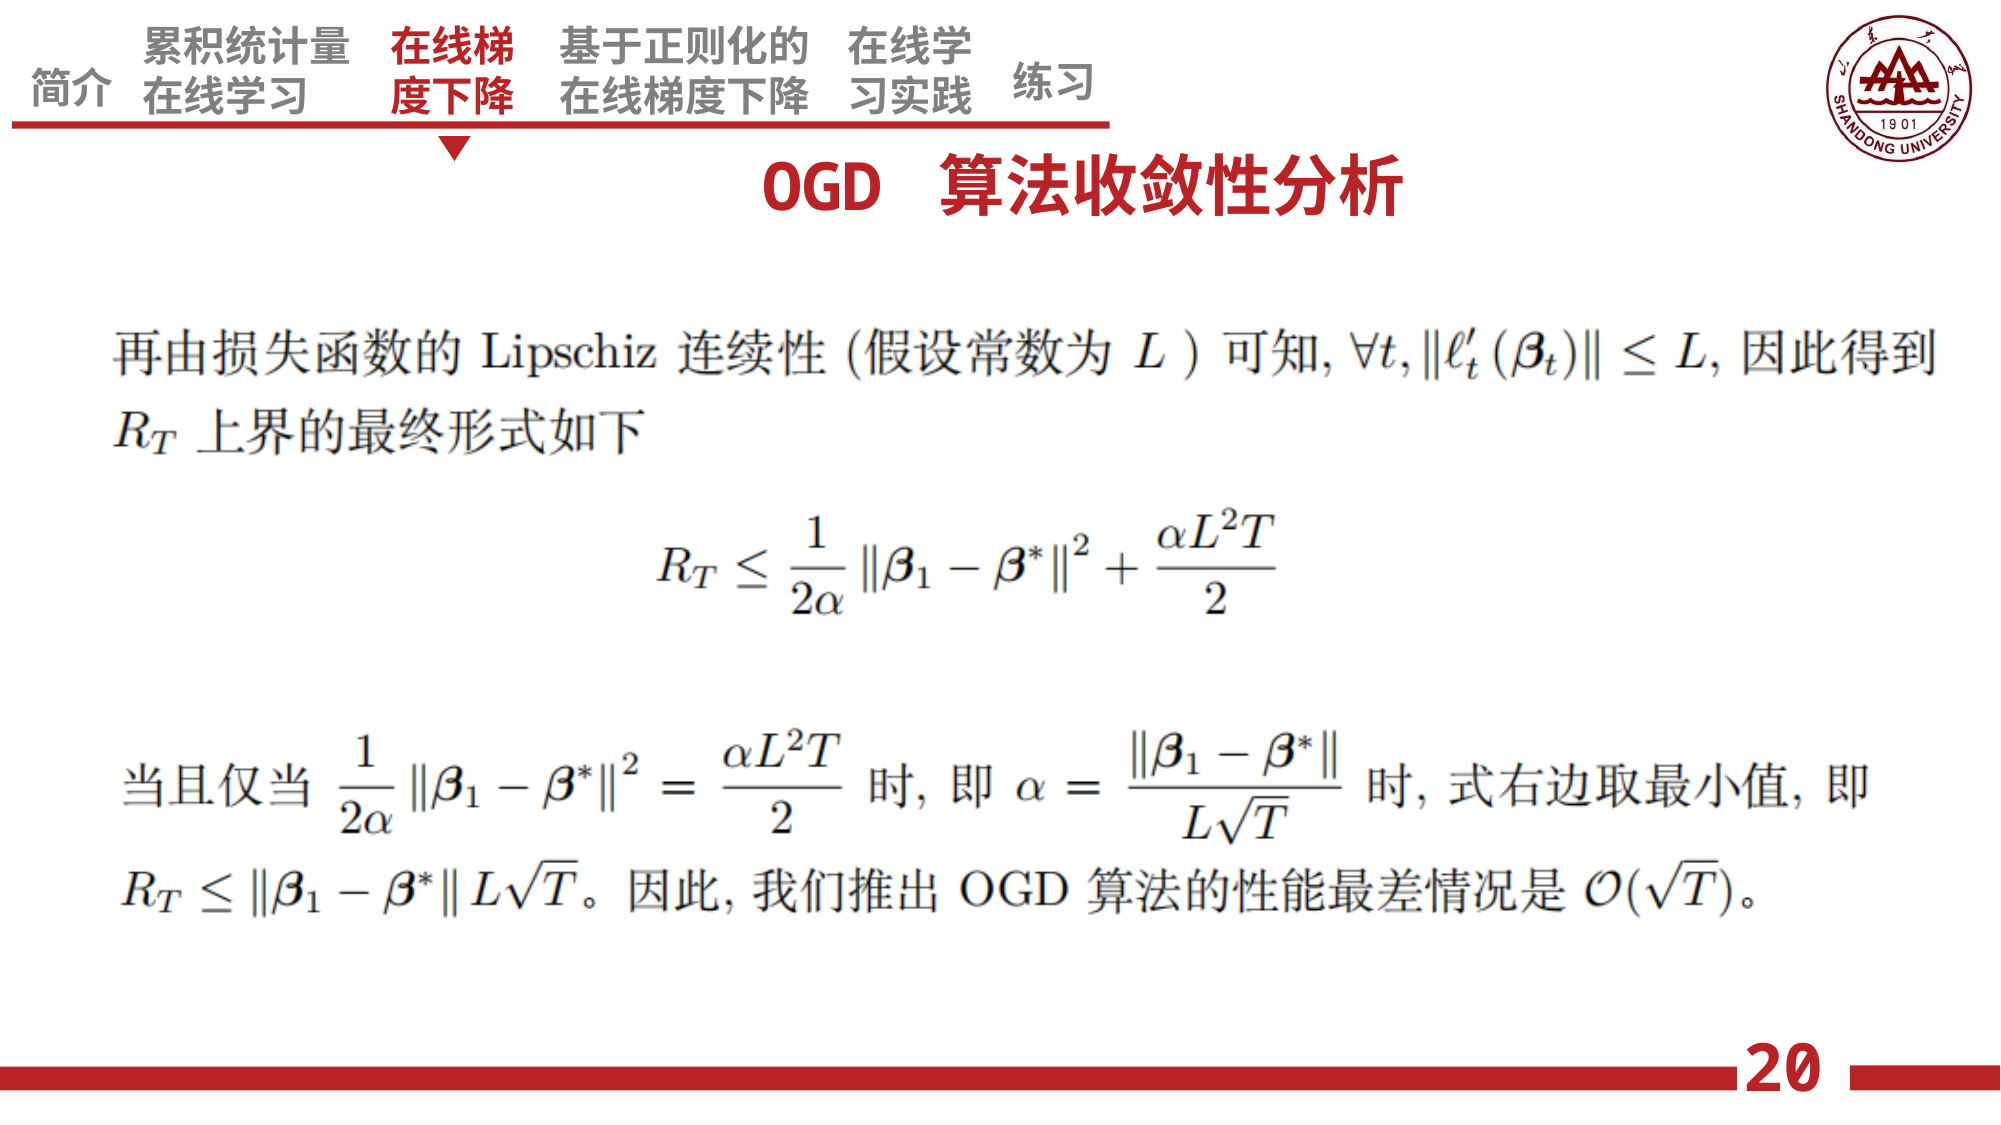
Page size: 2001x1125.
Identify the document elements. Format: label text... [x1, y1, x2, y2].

picture [113, 710, 1886, 933]
picture [654, 492, 1292, 651]
picture [1820, 9, 1977, 167]
picture [110, 312, 1951, 468]
text_box OGD 算法收敛性分析 [707, 136, 1421, 232]
